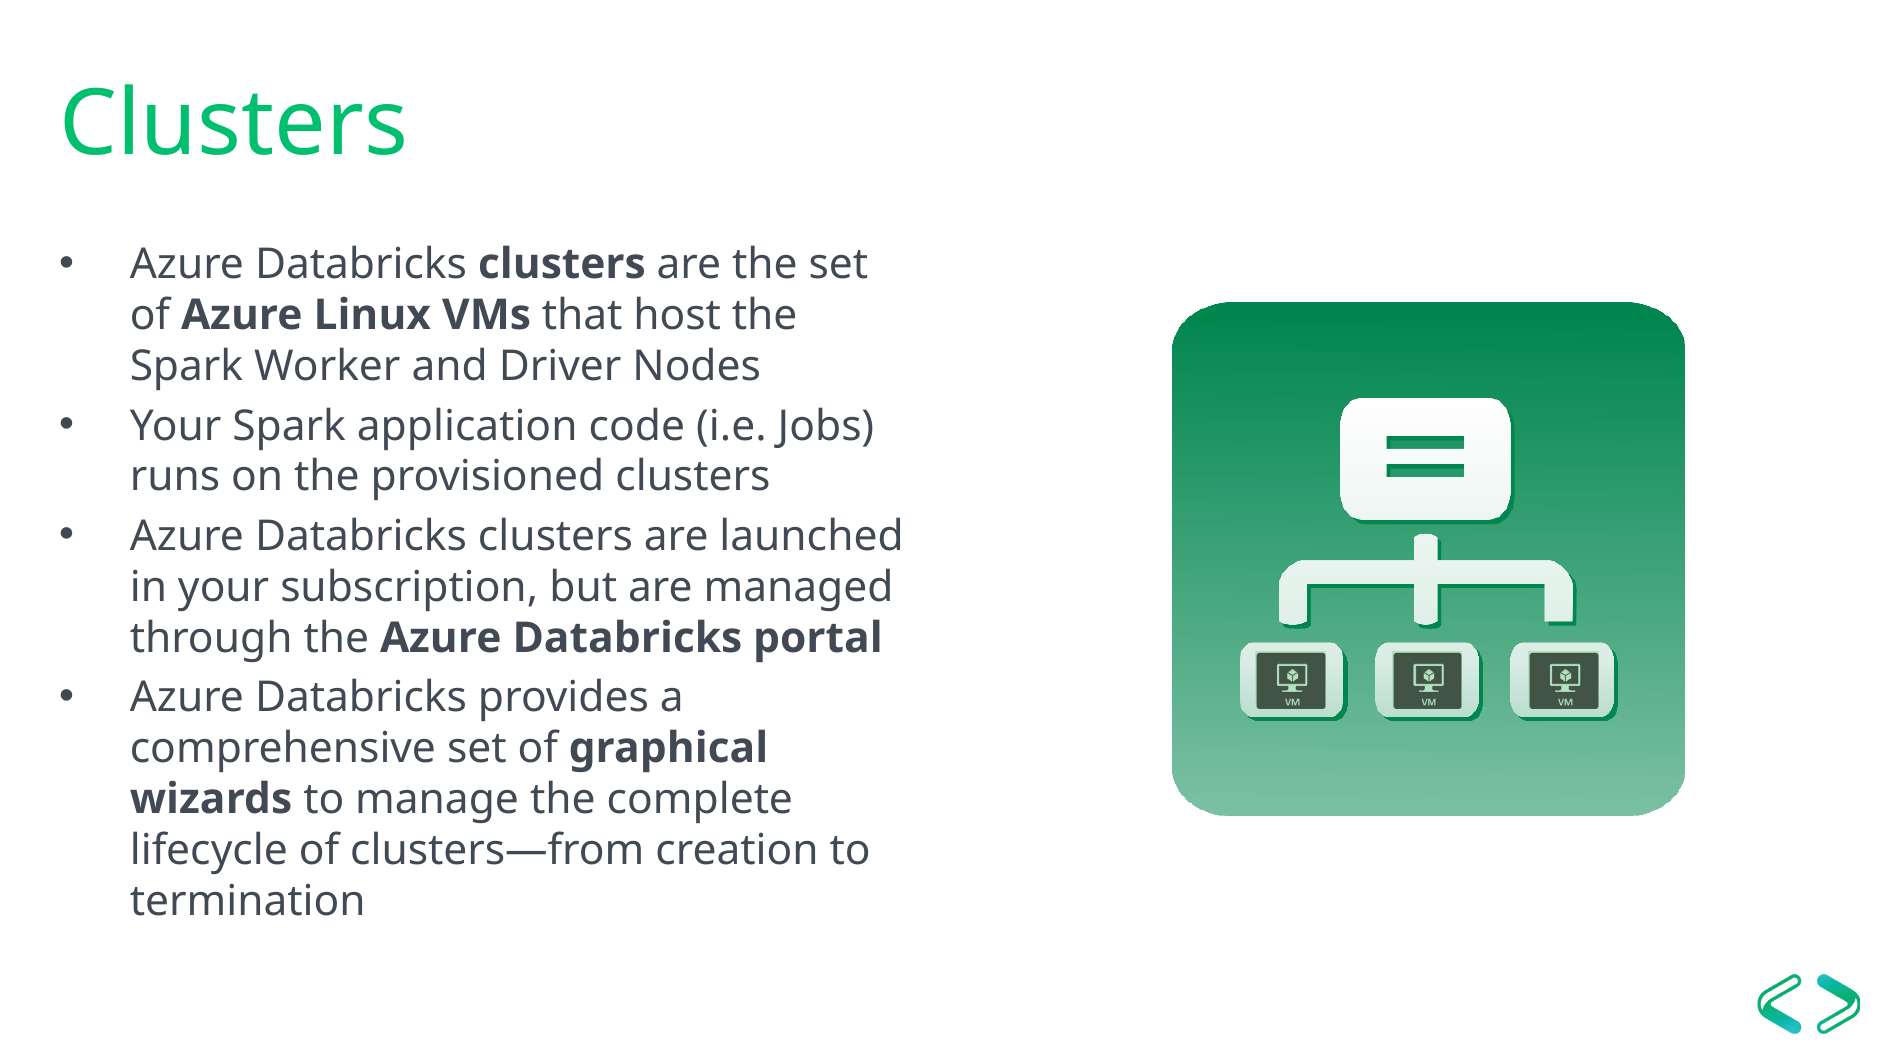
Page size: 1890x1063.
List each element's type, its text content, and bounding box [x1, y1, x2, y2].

list Azure Databricks clusters are the set of Azure Linux VMs that host the Spark Worker and Driver Nodes Your Spark application code (i.e. Jobs) runs on the provisioned clusters Azure Databricks clusters are launched in your subscription, but are managed through the Azure Databricks portal Azure Databricks provides a comprehensive set of graphical wizards to manage the complete lifecycle of clusters—from creation to termination [59, 236, 945, 1004]
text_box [1172, 302, 1686, 816]
title Clusters [59, 59, 1831, 178]
